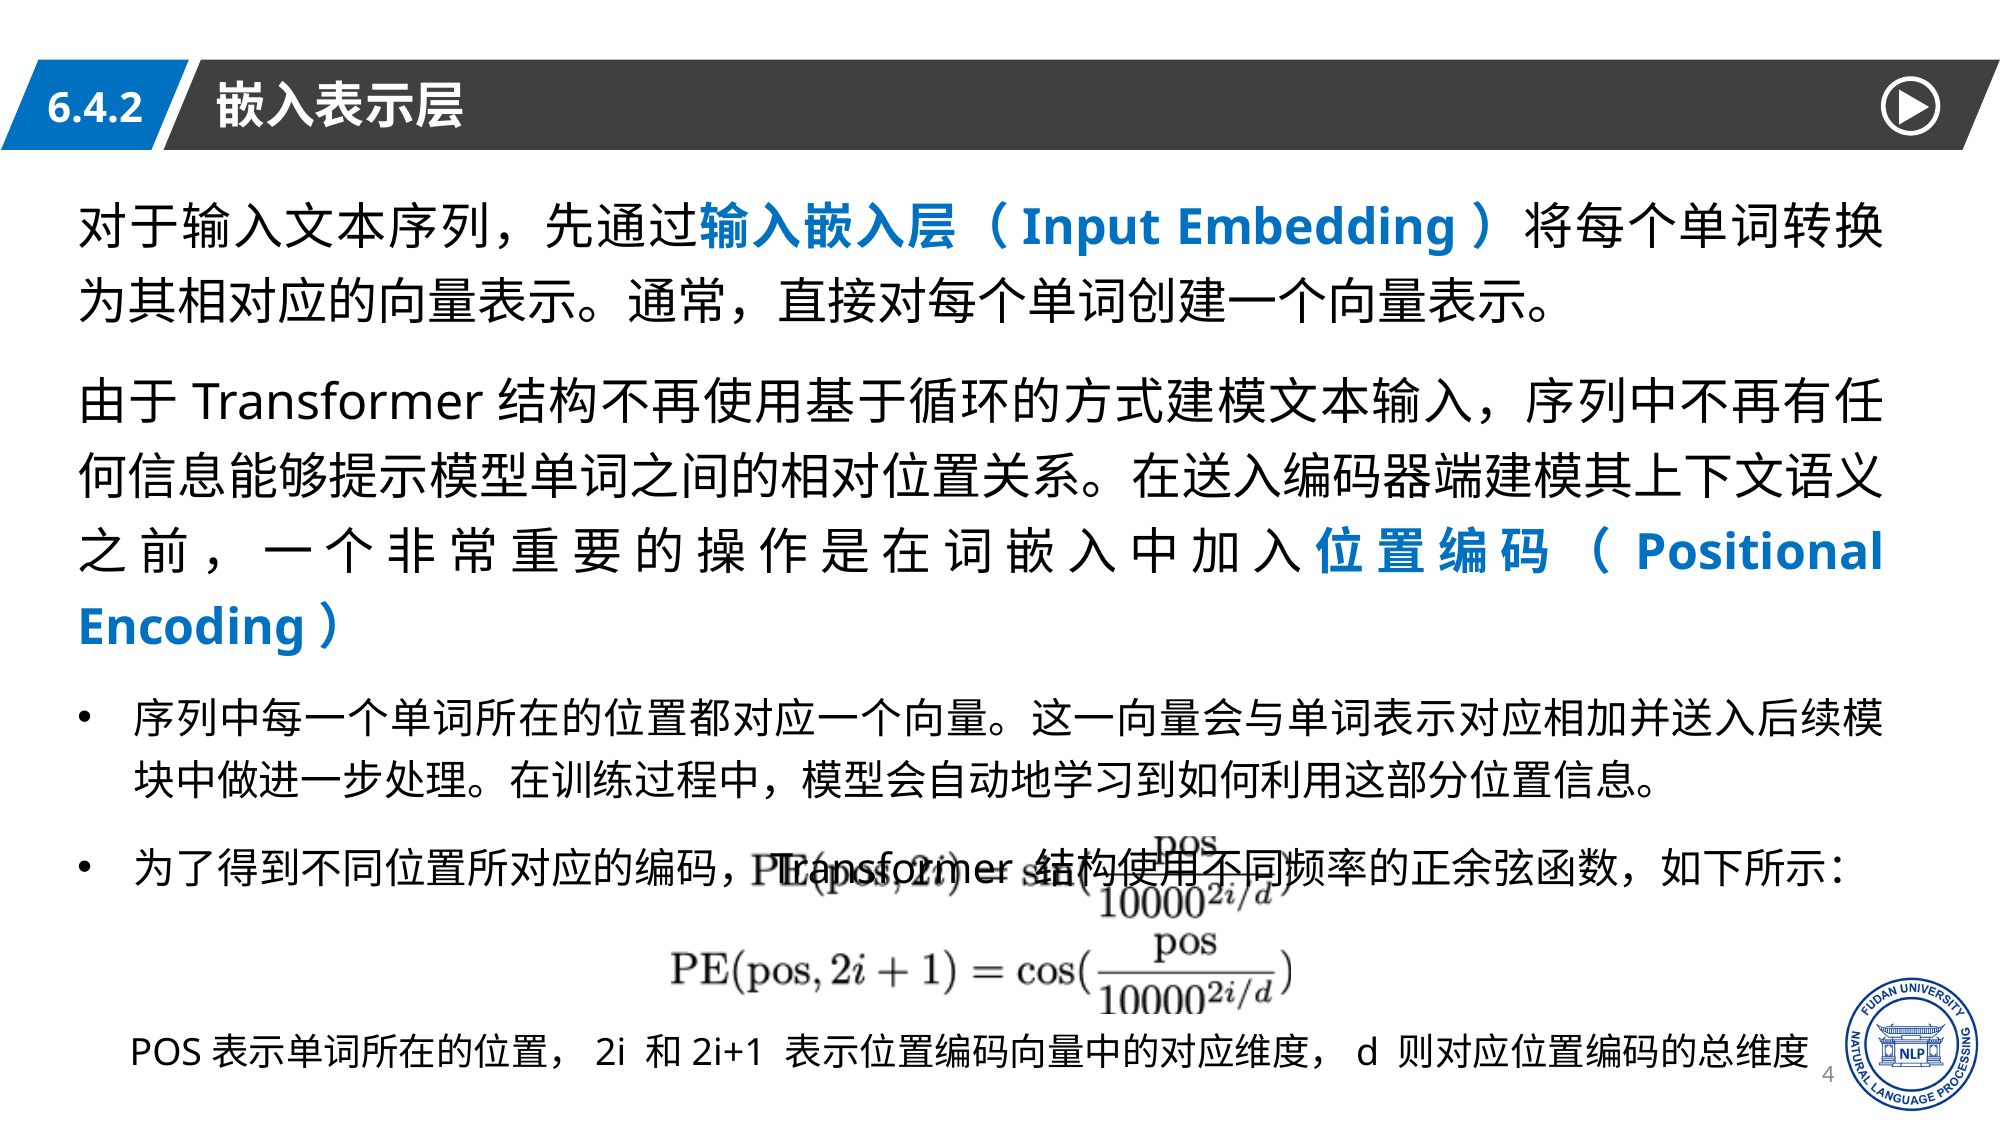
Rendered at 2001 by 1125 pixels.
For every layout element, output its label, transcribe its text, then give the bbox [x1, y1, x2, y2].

text_box [1, 89, 157, 150]
slide_number 43 [1412, 1042, 1863, 1103]
text_box [32, 59, 189, 120]
text_box 嵌入表示层 [200, 66, 480, 142]
picture [670, 835, 1292, 1014]
text_box 6.4.2 [26, 73, 164, 138]
text_box 对于输入文本序列，先通过输入嵌入层（Input Embedding）将每个单词转换为其相对应的向量表示。通常，直接对每个单词创建一个向量表示。 由于Transformer结构不再使用基于循环的方式建模文本输入，序列中不再有任何信息能够提示模型单词之间的相对位置关系。在送入编码器端建模其上下文语义之前，一个非常重要的操作是在词嵌入中加入位置编码（Positional Encoding） 序列中每一个单词所在的位置都对应一个向量。这一向量会与单词表示对应相加并送入后续模块中做进一步处理。在训练过程中，模型会自动地学习到如何利用这部分位置信息。 为了得到不同位置所对应的编码，Transformer 结构使用不同频率的正余弦函数，如下所示： [62, 171, 1900, 999]
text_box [1883, 78, 1939, 134]
text_box POS表示单词所在的位置，2i 和2i+1 表示位置编码向量中的对应维度，d 则对应位置编码的总维度 [114, 1020, 1848, 1080]
picture [1834, 972, 1985, 1117]
text_box [163, 59, 2000, 150]
